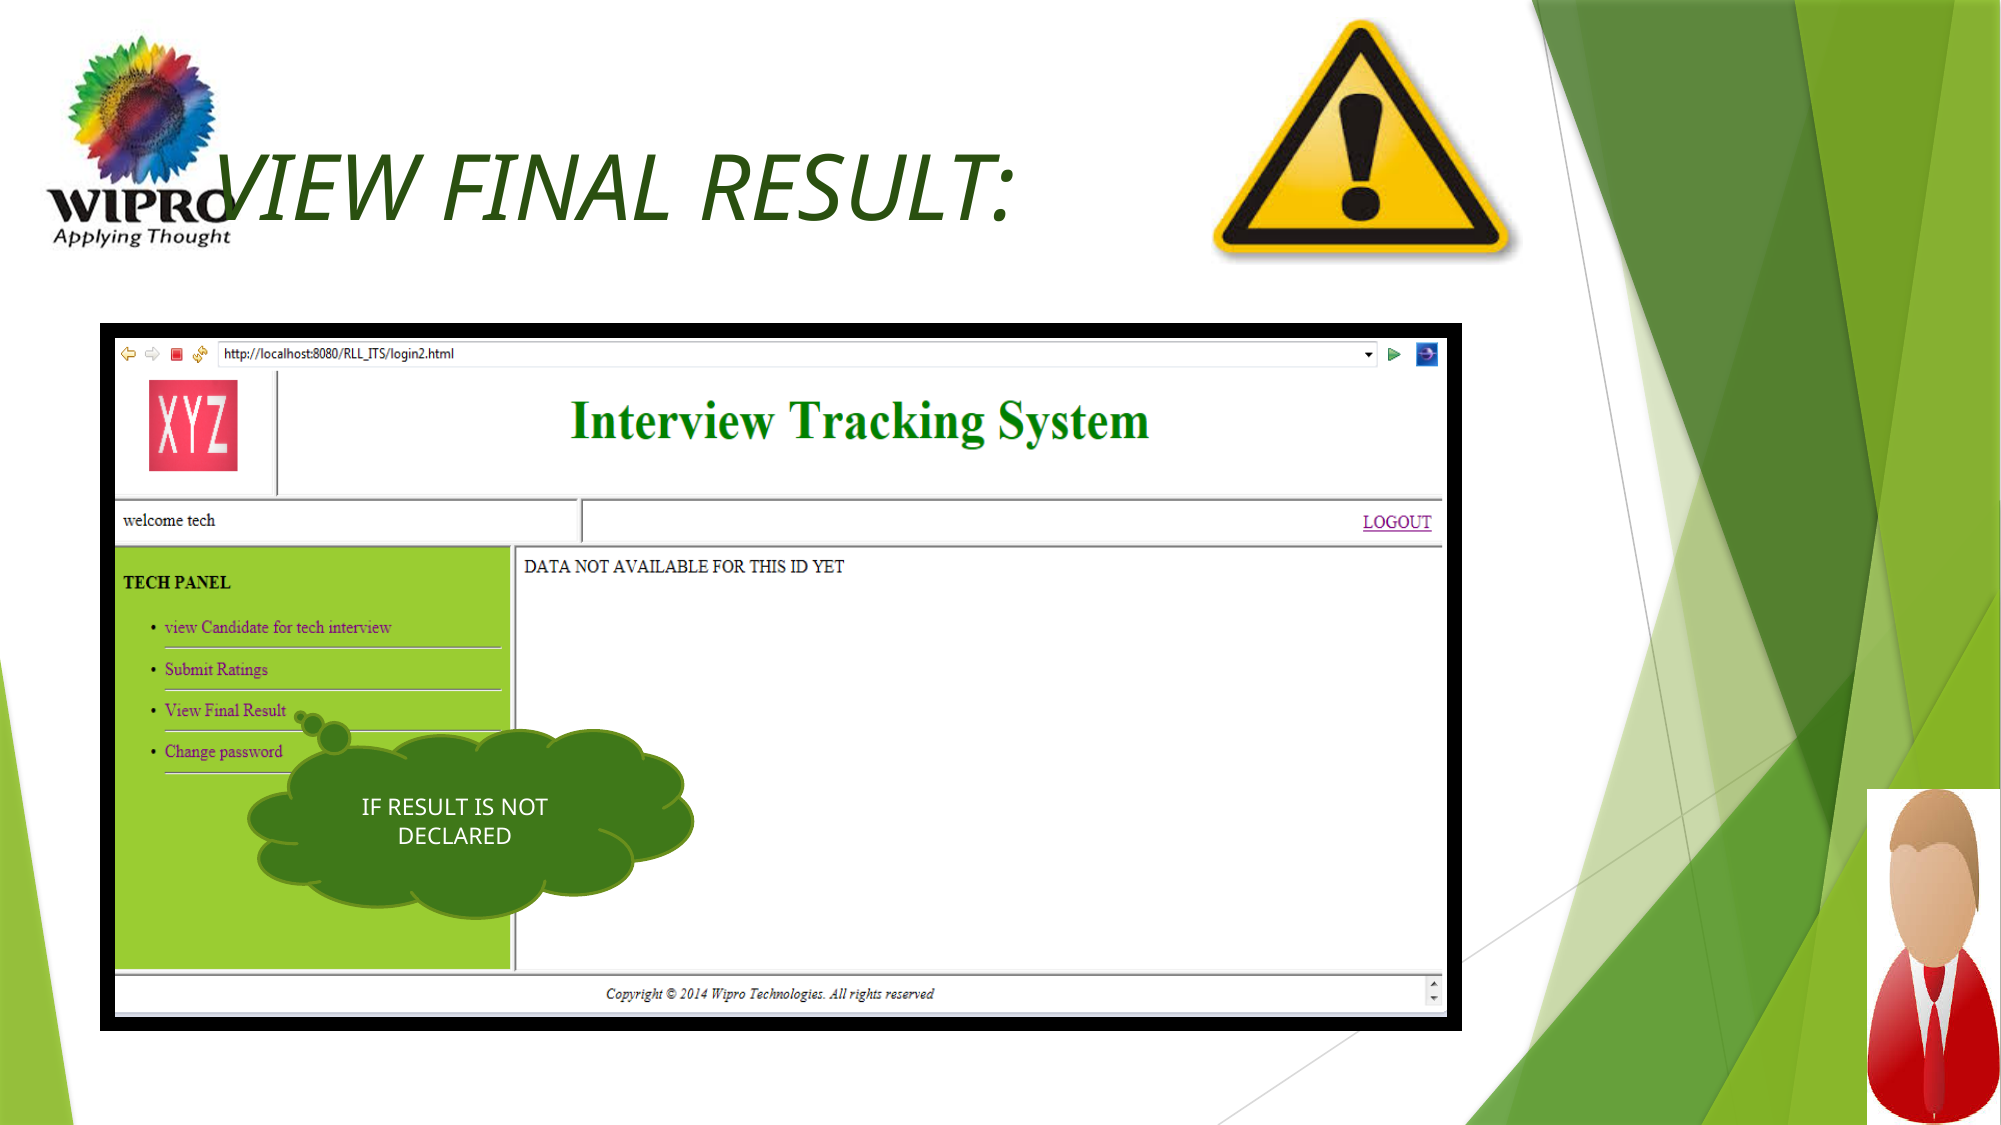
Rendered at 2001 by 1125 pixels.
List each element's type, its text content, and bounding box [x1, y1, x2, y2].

picture [114, 336, 1448, 1018]
text_box VIEW FINAL RESULT: [287, 121, 1031, 246]
picture [0, 0, 283, 283]
picture [1211, 16, 1524, 266]
picture [1866, 789, 2000, 1125]
